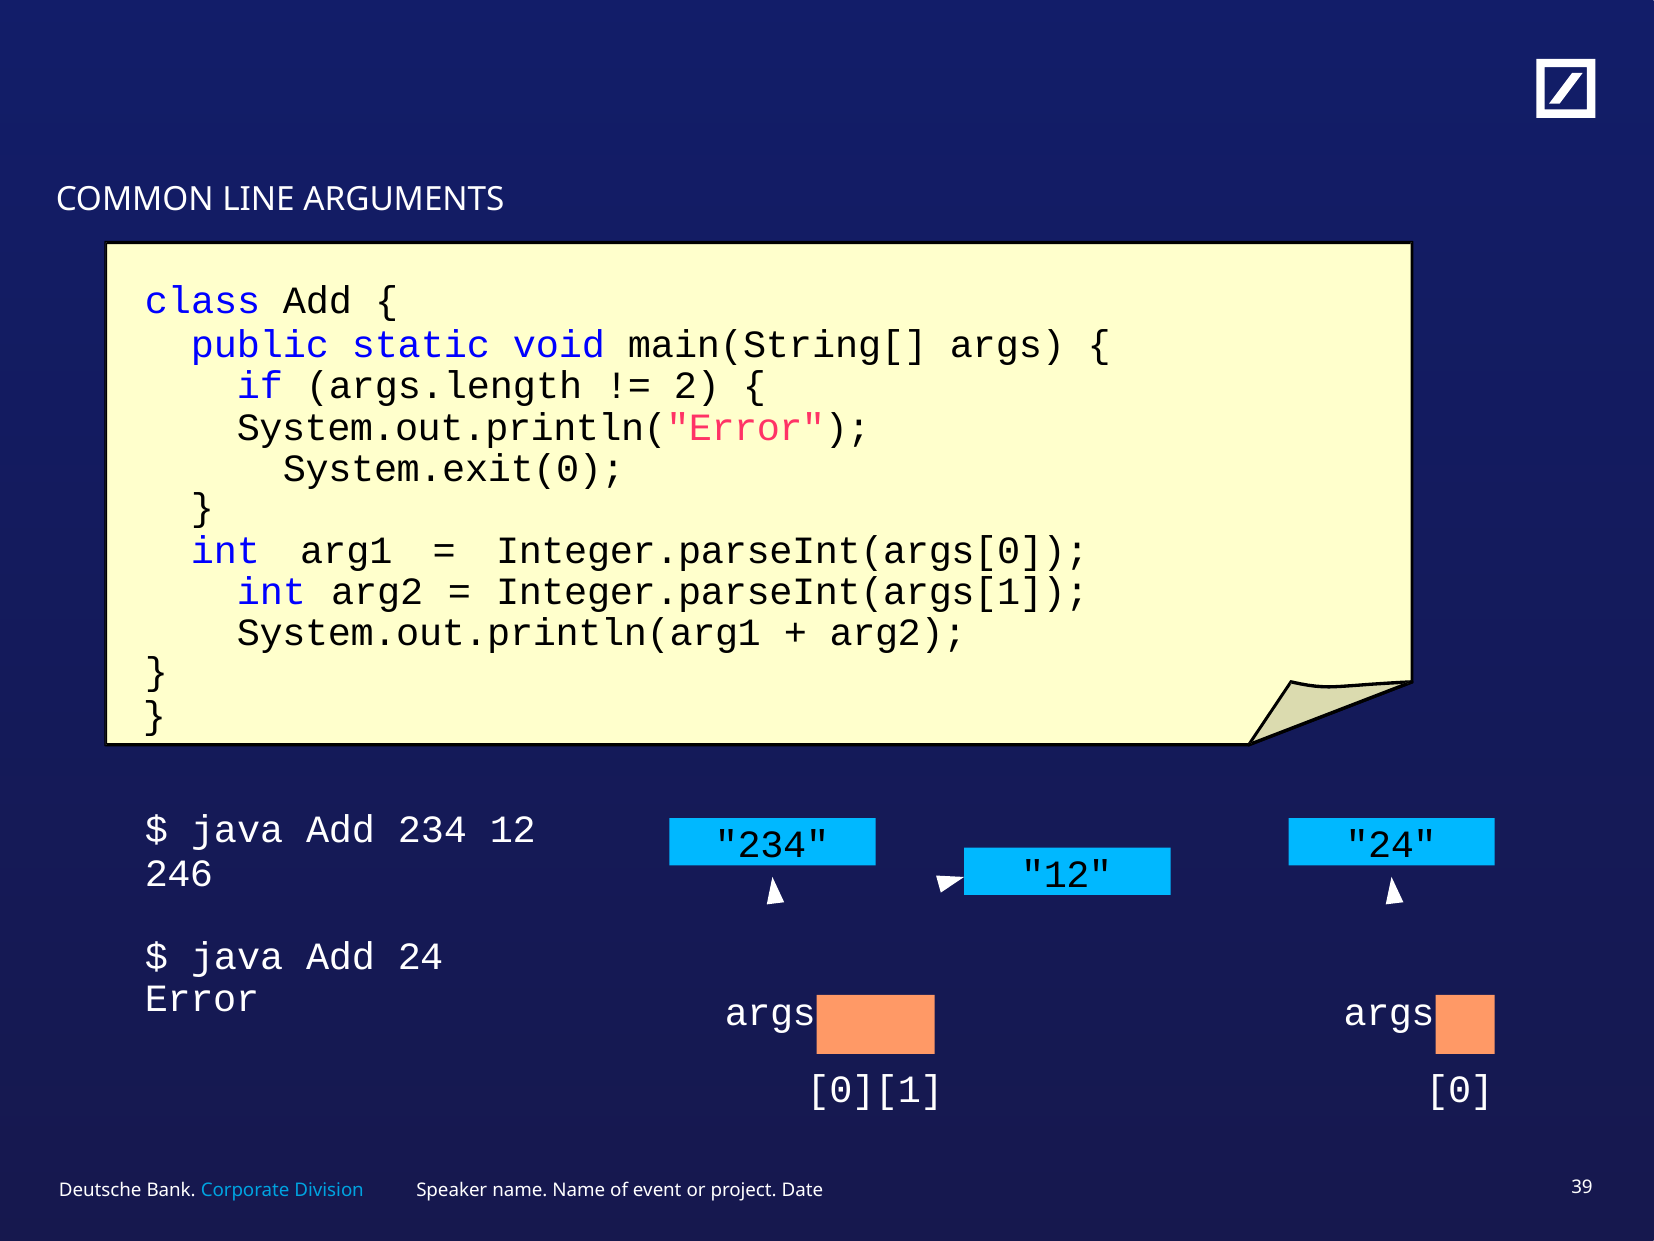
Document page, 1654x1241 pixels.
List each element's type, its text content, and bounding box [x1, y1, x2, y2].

text_box $ java Add 24 Error [143, 928, 446, 1019]
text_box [104, 240, 1414, 747]
slide_number 38 [1535, 1181, 1593, 1212]
title COMMON LINE ARGUMENTS [55, 181, 1477, 274]
footer Speaker name. Name of event or project. Date [416, 1181, 1227, 1212]
text_box $ java Add 234 12 246 [143, 804, 538, 894]
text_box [669, 817, 1498, 1113]
